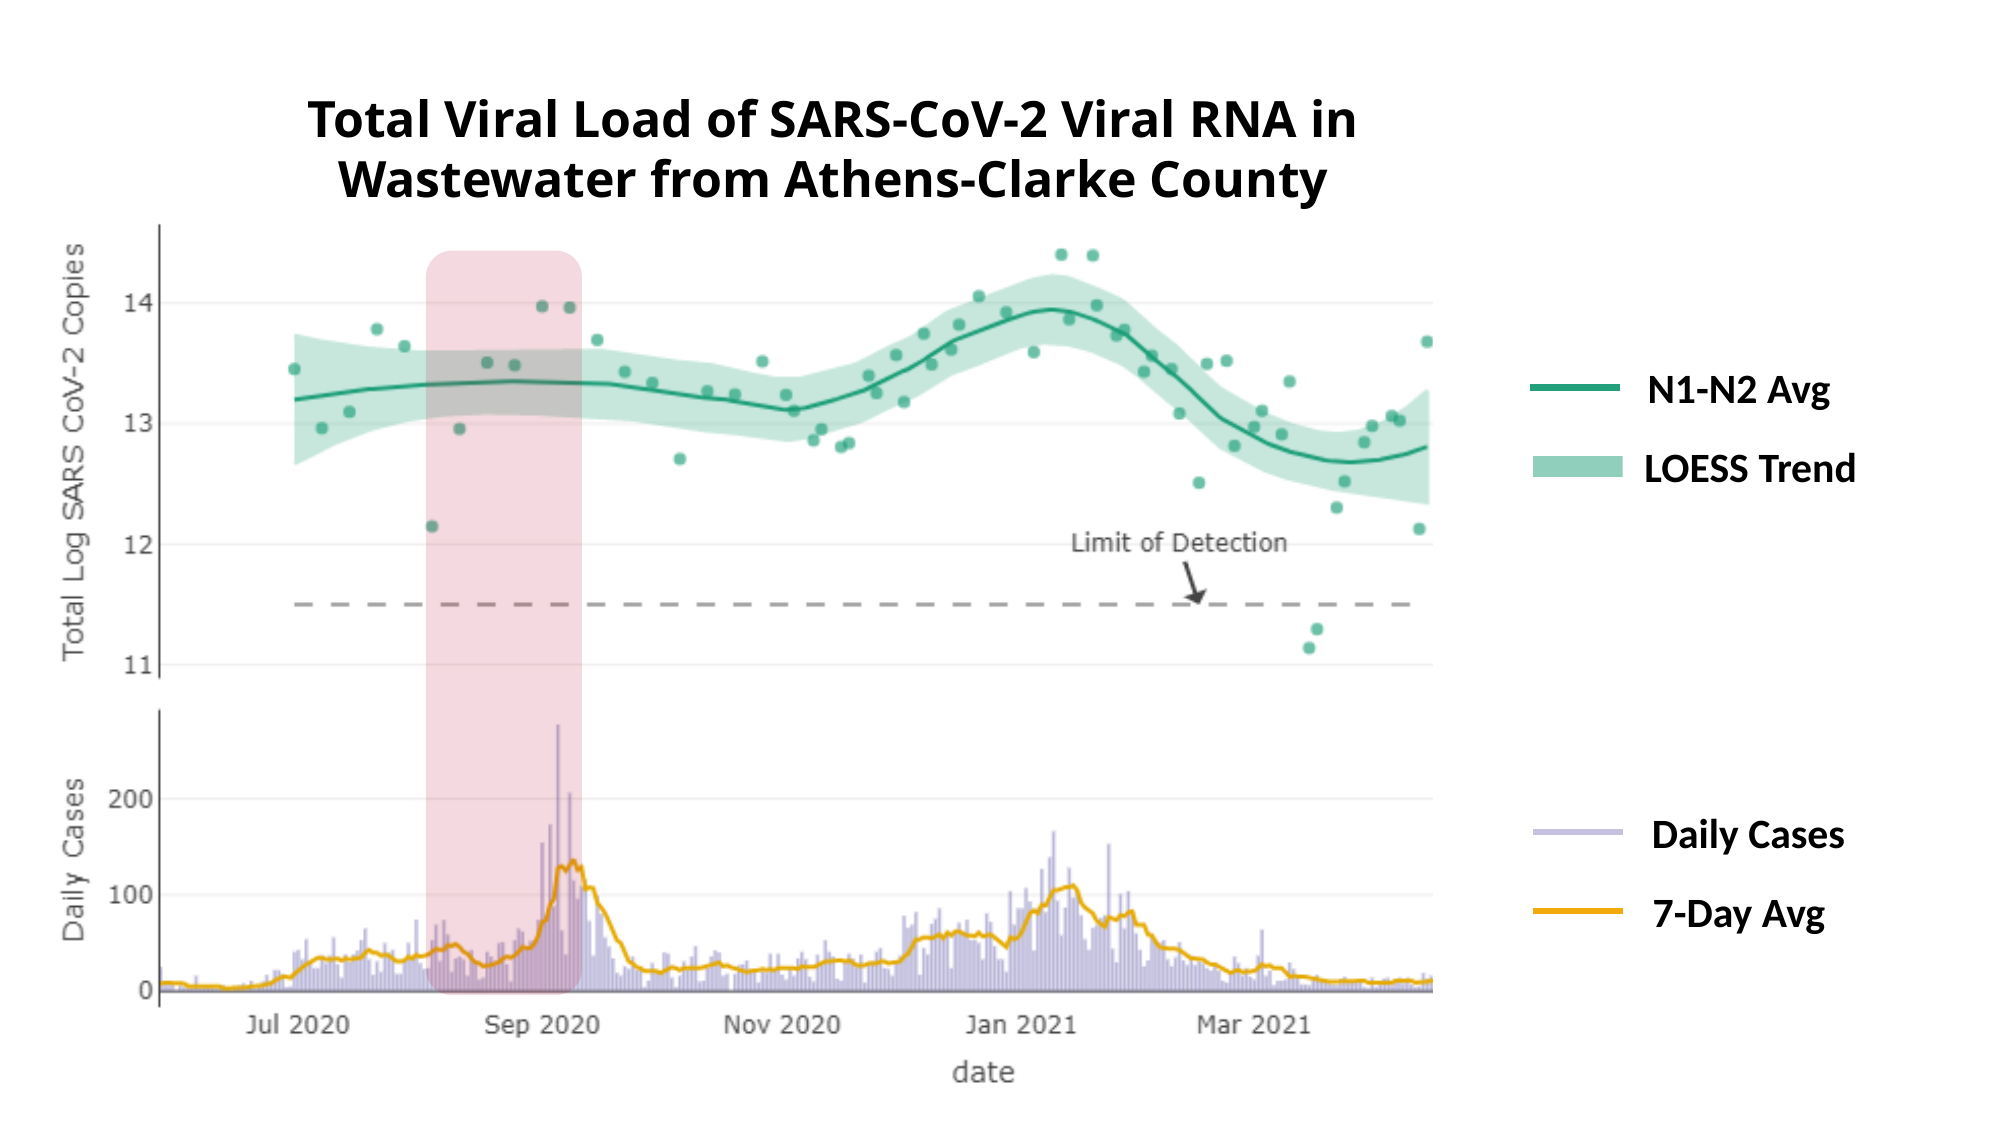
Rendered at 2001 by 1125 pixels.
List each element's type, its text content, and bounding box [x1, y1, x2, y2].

text_box LOESS Trend [1629, 433, 1887, 499]
text_box 7-Day Avg [1629, 878, 1849, 944]
text_box N1-N2 Avg [1629, 354, 1849, 420]
text_box Total Viral Load of SARS-CoV-2 Viral RNA in Wastewater from Athens-Clarke County [183, 79, 1483, 215]
picture [39, 174, 1433, 1089]
text_box Daily Cases [1575, 799, 1922, 864]
